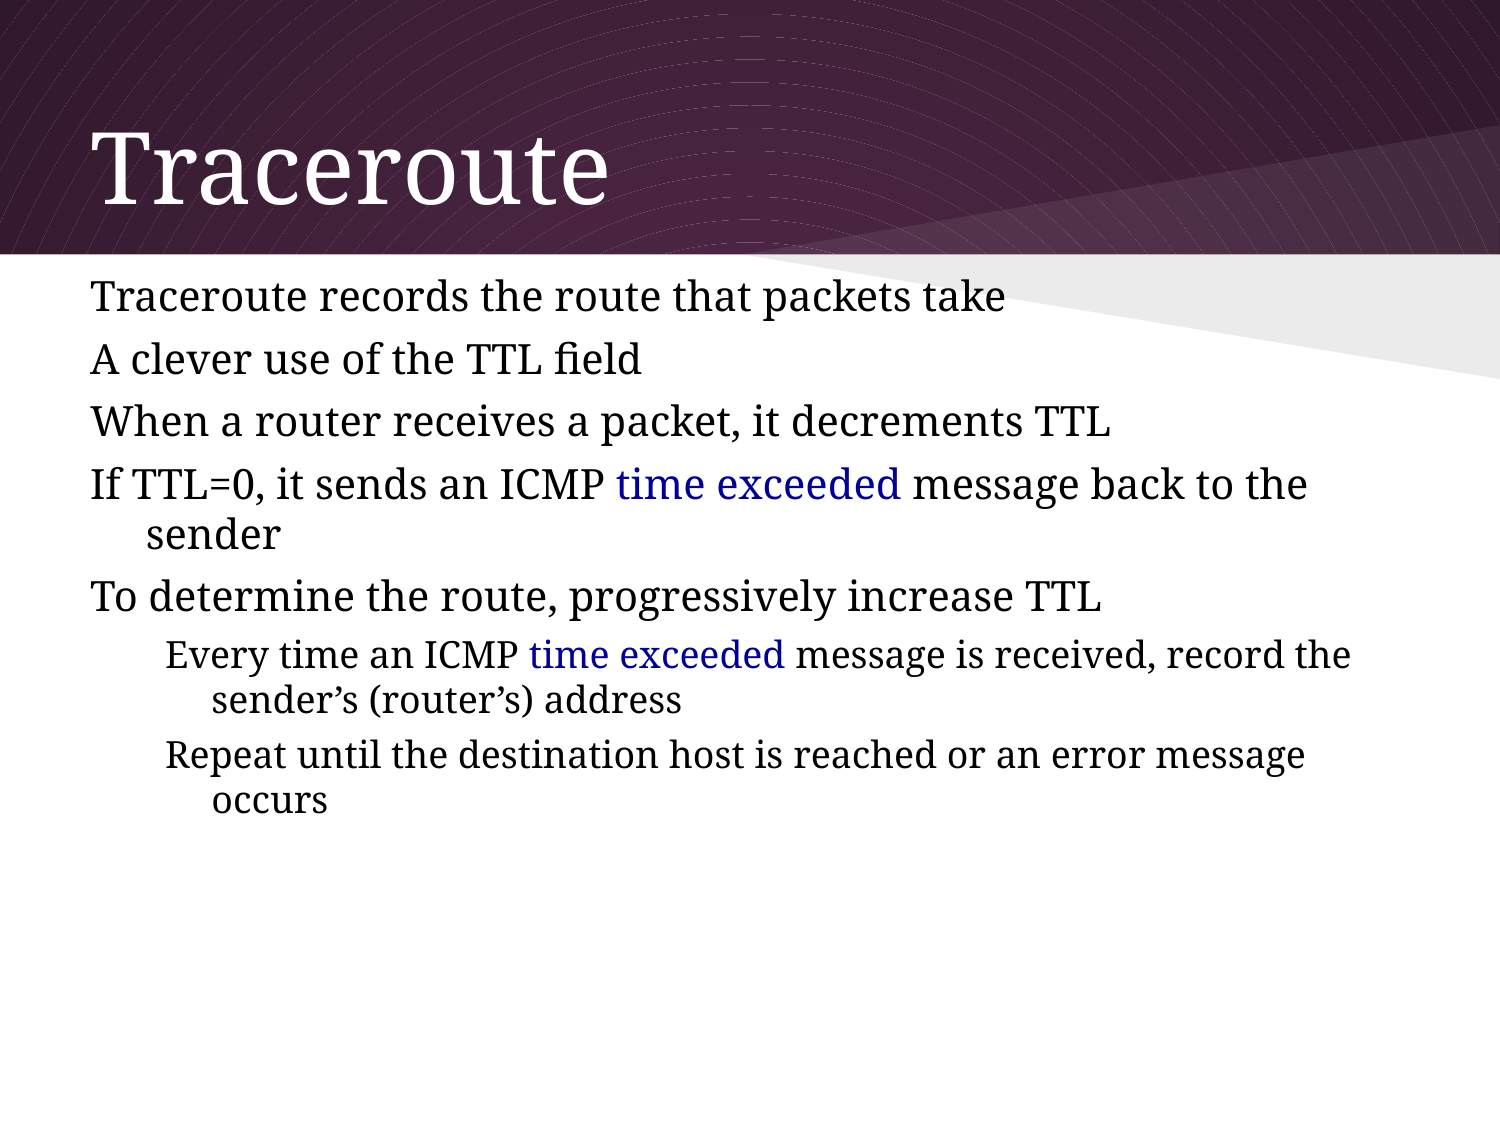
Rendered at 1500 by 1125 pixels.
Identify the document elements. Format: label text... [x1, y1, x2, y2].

title Traceroute [75, 45, 1425, 233]
list Traceroute records the route that packets take A clever use of the TTL field When a router receives a packet, it decrements TTL If TTL=0, it sends an ICMP time exceeded message back to the sender To determine the route, progressively increase TTL Every time an ICMP time exceeded message is received, record the sender’s (router’s) address Repeat until the destination host is reached or an error message occurs [75, 262, 1425, 1078]
